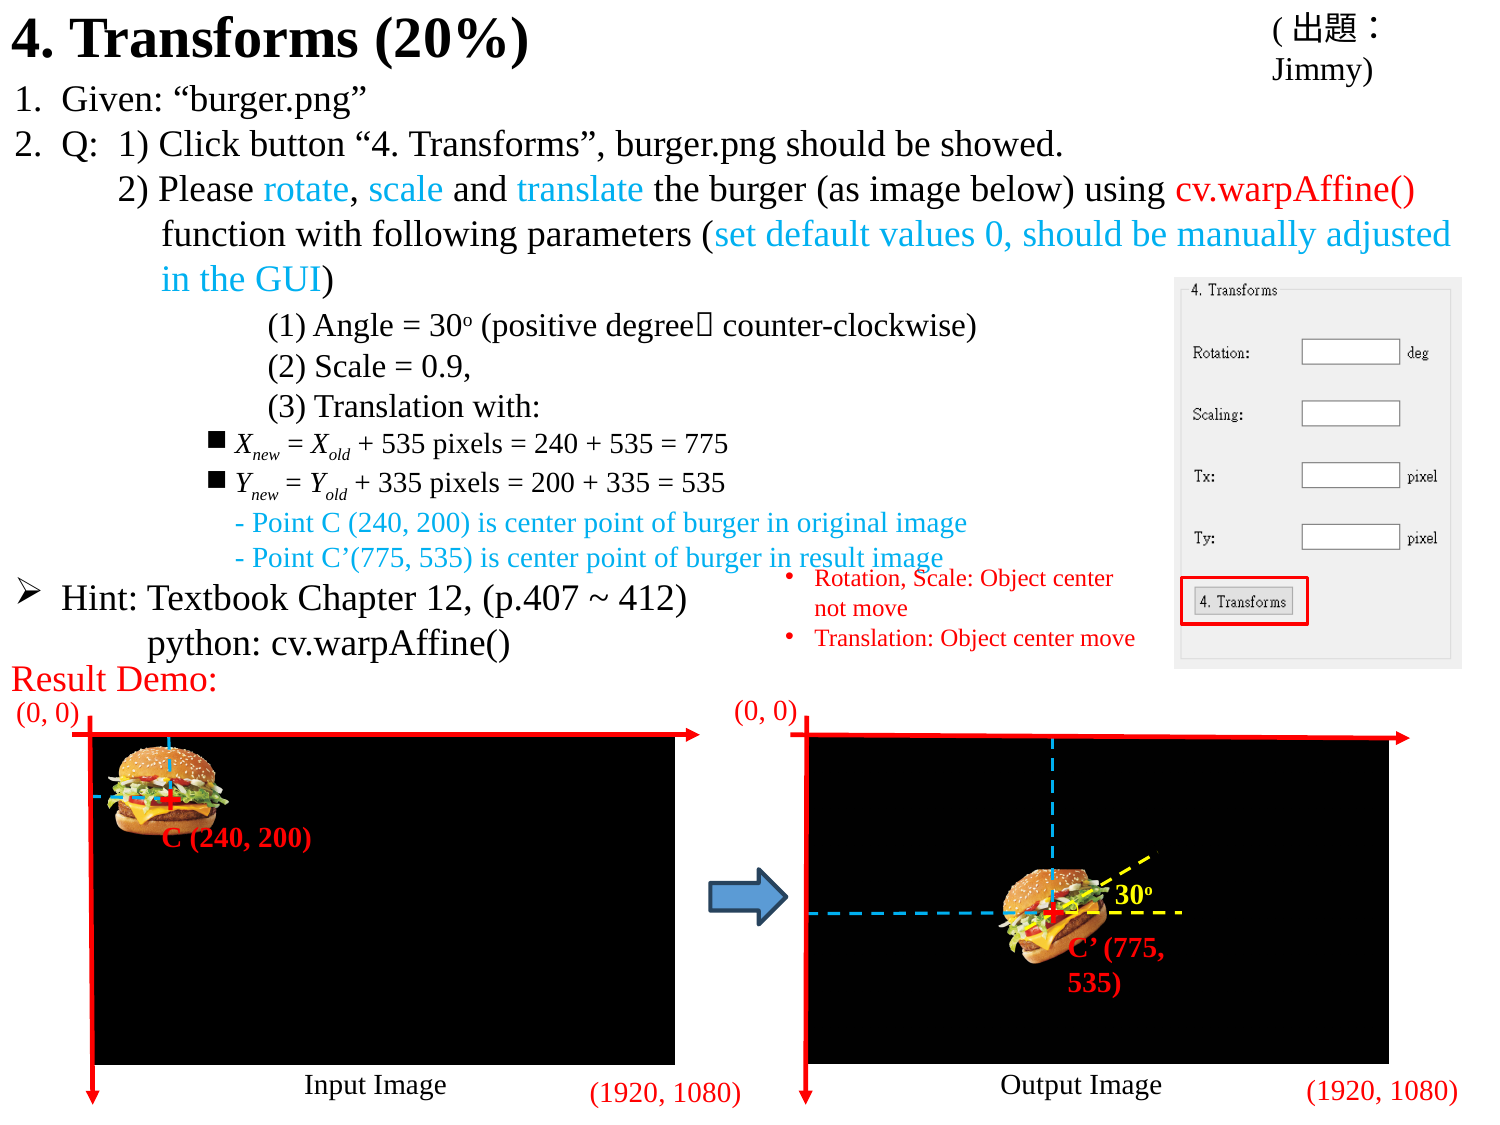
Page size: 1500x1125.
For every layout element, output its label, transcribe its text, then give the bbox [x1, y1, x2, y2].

picture [1173, 276, 1463, 670]
text_box (出題：Jimmy) [1257, 0, 1500, 95]
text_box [89, 715, 93, 1105]
text_box (0, 0) [1, 686, 99, 736]
title 4. Transforms (20%) [0, 0, 1076, 66]
text_box [708, 867, 789, 927]
picture [93, 736, 676, 1065]
text_box 1. Given: “burger.png” 2. Q: 1) Click button “4. Transforms”, burger.png should be showed. 2) Please rotate, scale and translate the burger (as image below) using cv.warpAffine() function with following parameters (set default values 0, should be manually adjusted in the GUI) (1) Angle = 30o (positive degree counter-clockwise) (2) Scale = 0.9, (3) Translation with: Xnew = Xold + 535 pixels = 240 + 535 = 775 Ynew = Yold + 335 pixels = 200 + 335 = 535 - Point C (240, 200) is center point of burger in original image - Point C’(775, 535) is center point of burger in result image Hint: Textbook Chapter 12, (p.407 ~ 412) python: cv.warpAffine() [0, 66, 1469, 671]
text_box (0, 0) [719, 683, 817, 734]
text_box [1024, 851, 1158, 930]
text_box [790, 734, 800, 739]
text_box Input Image [289, 1073, 462, 1108]
text_box Output Image [985, 1072, 1178, 1108]
text_box (1920, 1080) [1291, 1063, 1490, 1114]
text_box (1920, 1080) [574, 1065, 774, 1116]
picture [807, 739, 1052, 912]
text_box Rotation, Scale: Object center not move Translation: Object center move [770, 553, 1156, 659]
picture [807, 739, 1389, 1065]
text_box Result Demo: [0, 671, 308, 707]
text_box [812, 734, 1411, 739]
